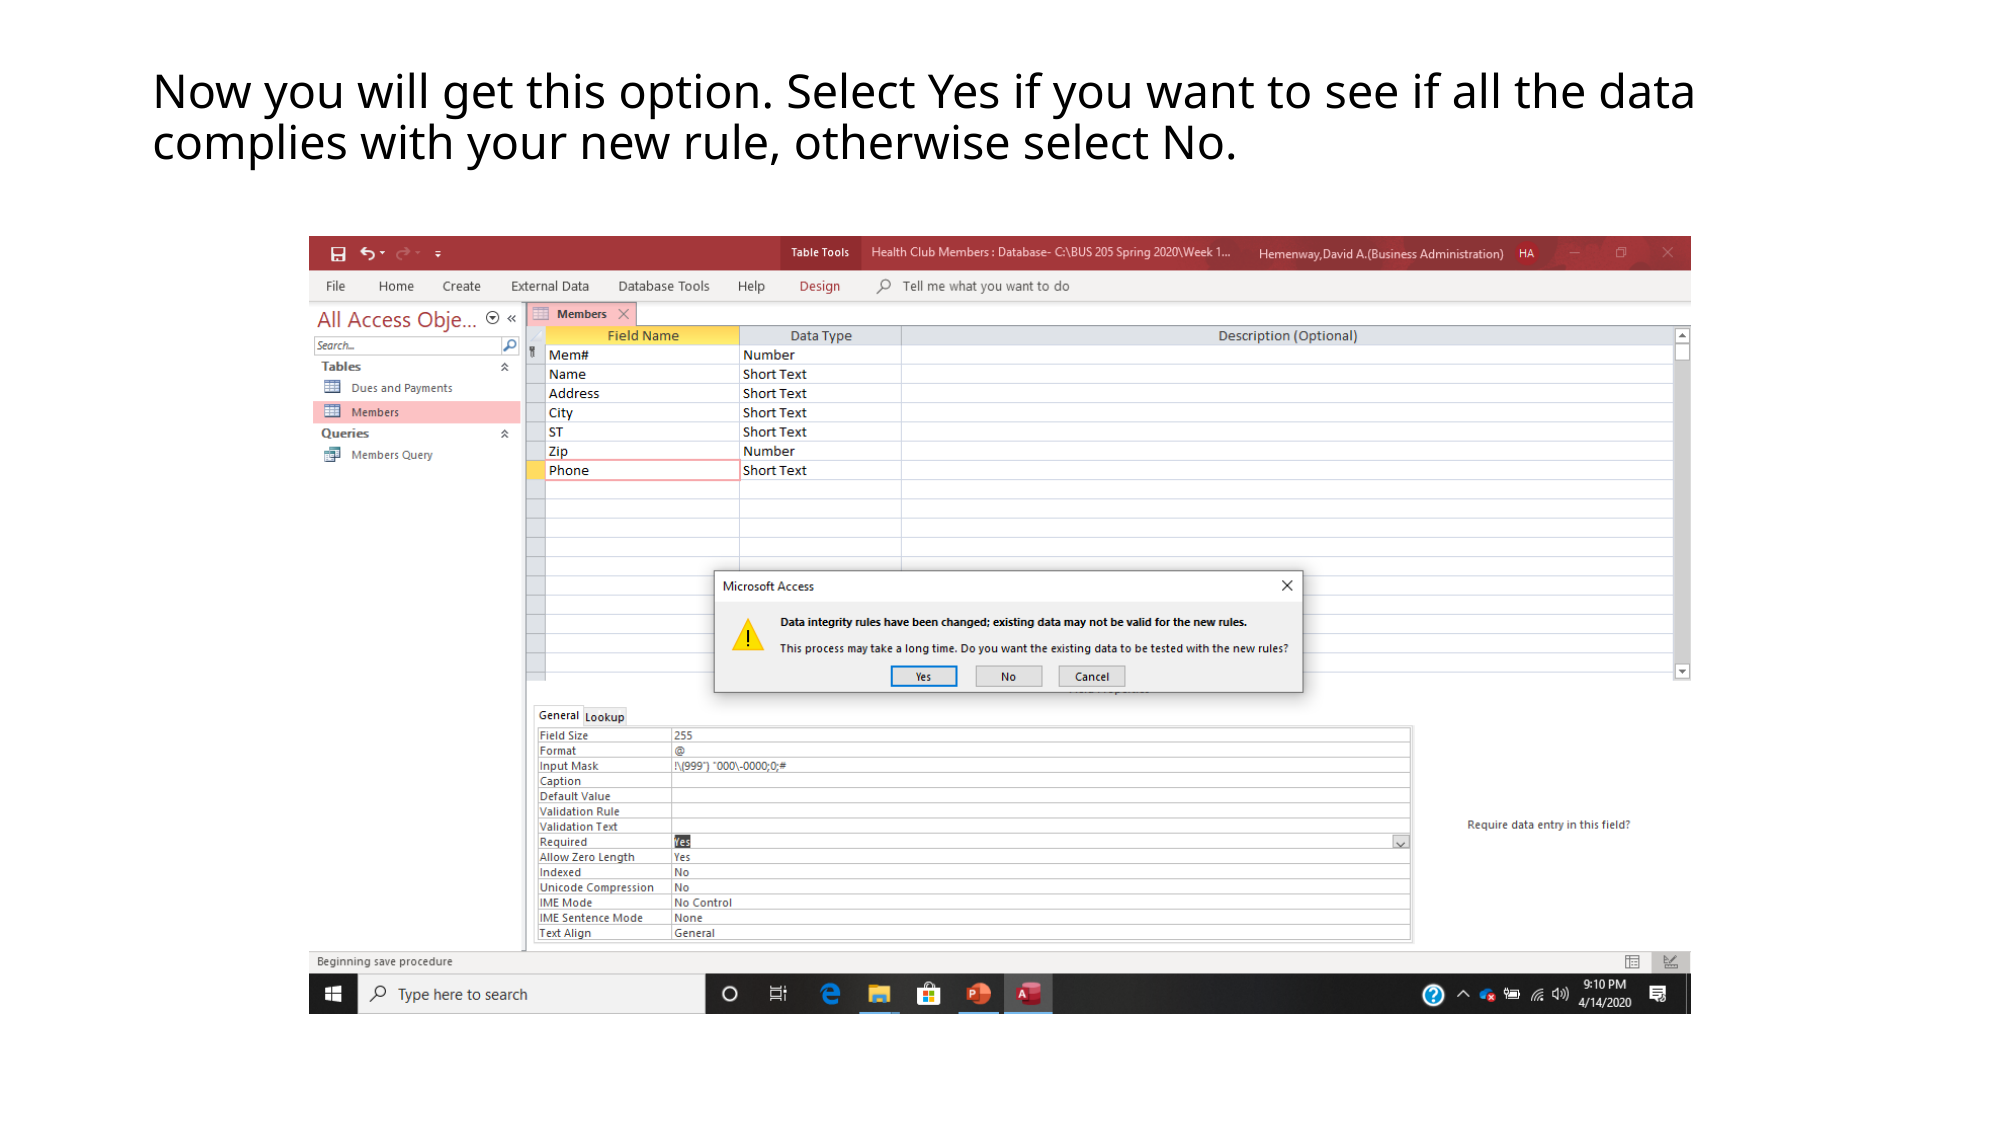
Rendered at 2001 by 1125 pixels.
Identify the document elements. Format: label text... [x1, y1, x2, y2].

title Now you will get this option. Select Yes if you want to see if all the data complies with your new rule, otherwise select No. [137, 59, 1863, 179]
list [309, 236, 1691, 1014]
